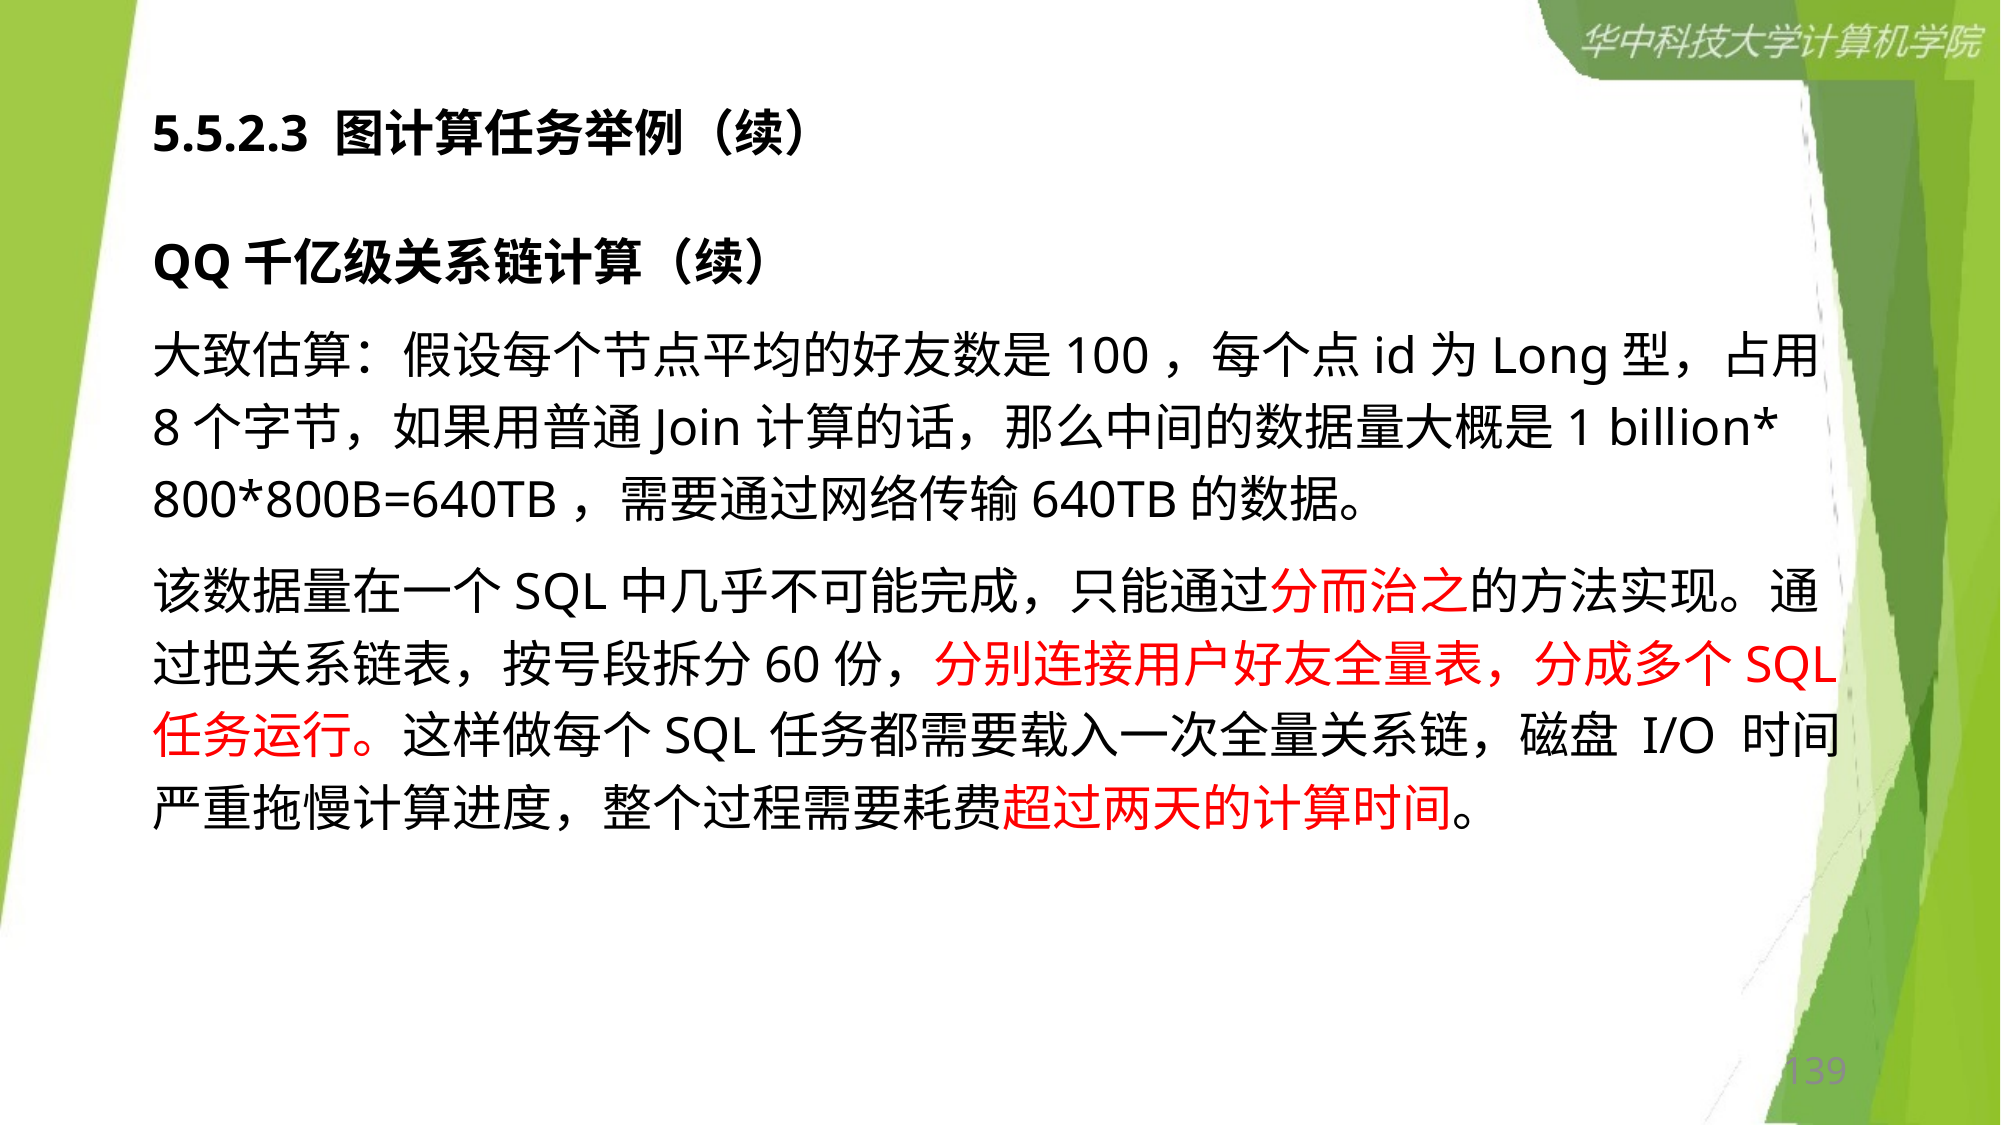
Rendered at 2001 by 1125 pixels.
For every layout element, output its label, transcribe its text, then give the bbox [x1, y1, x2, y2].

title 5.5.2.3 图计算任务举例（续） [137, 59, 1863, 210]
picture [0, 0, 2001, 1125]
slide_number 139 [1412, 1042, 1863, 1103]
list QQ千亿级关系链计算（续） 大致估算：假设每个节点平均的好友数是100，每个点id为Long型，占用8个字节，如果用普通Join计算的话，那么中间的数据量大概是1 billion* 800*800B=640TB，需要通过网络传输640TB的数据。 该数据量在一个SQL中几乎不可能完成，只能通过分而治之的方法实现。通过把关系链表，按号段拆分60份，分别连接用户好友全量表，分成多个SQL任务运行。这样做每个SQL任务都需要载入一次全量关系链，磁盘 I/O 时间严重拖慢计算进度，整个过程需要耗费超过两天的计算时间。 [137, 210, 1863, 1103]
